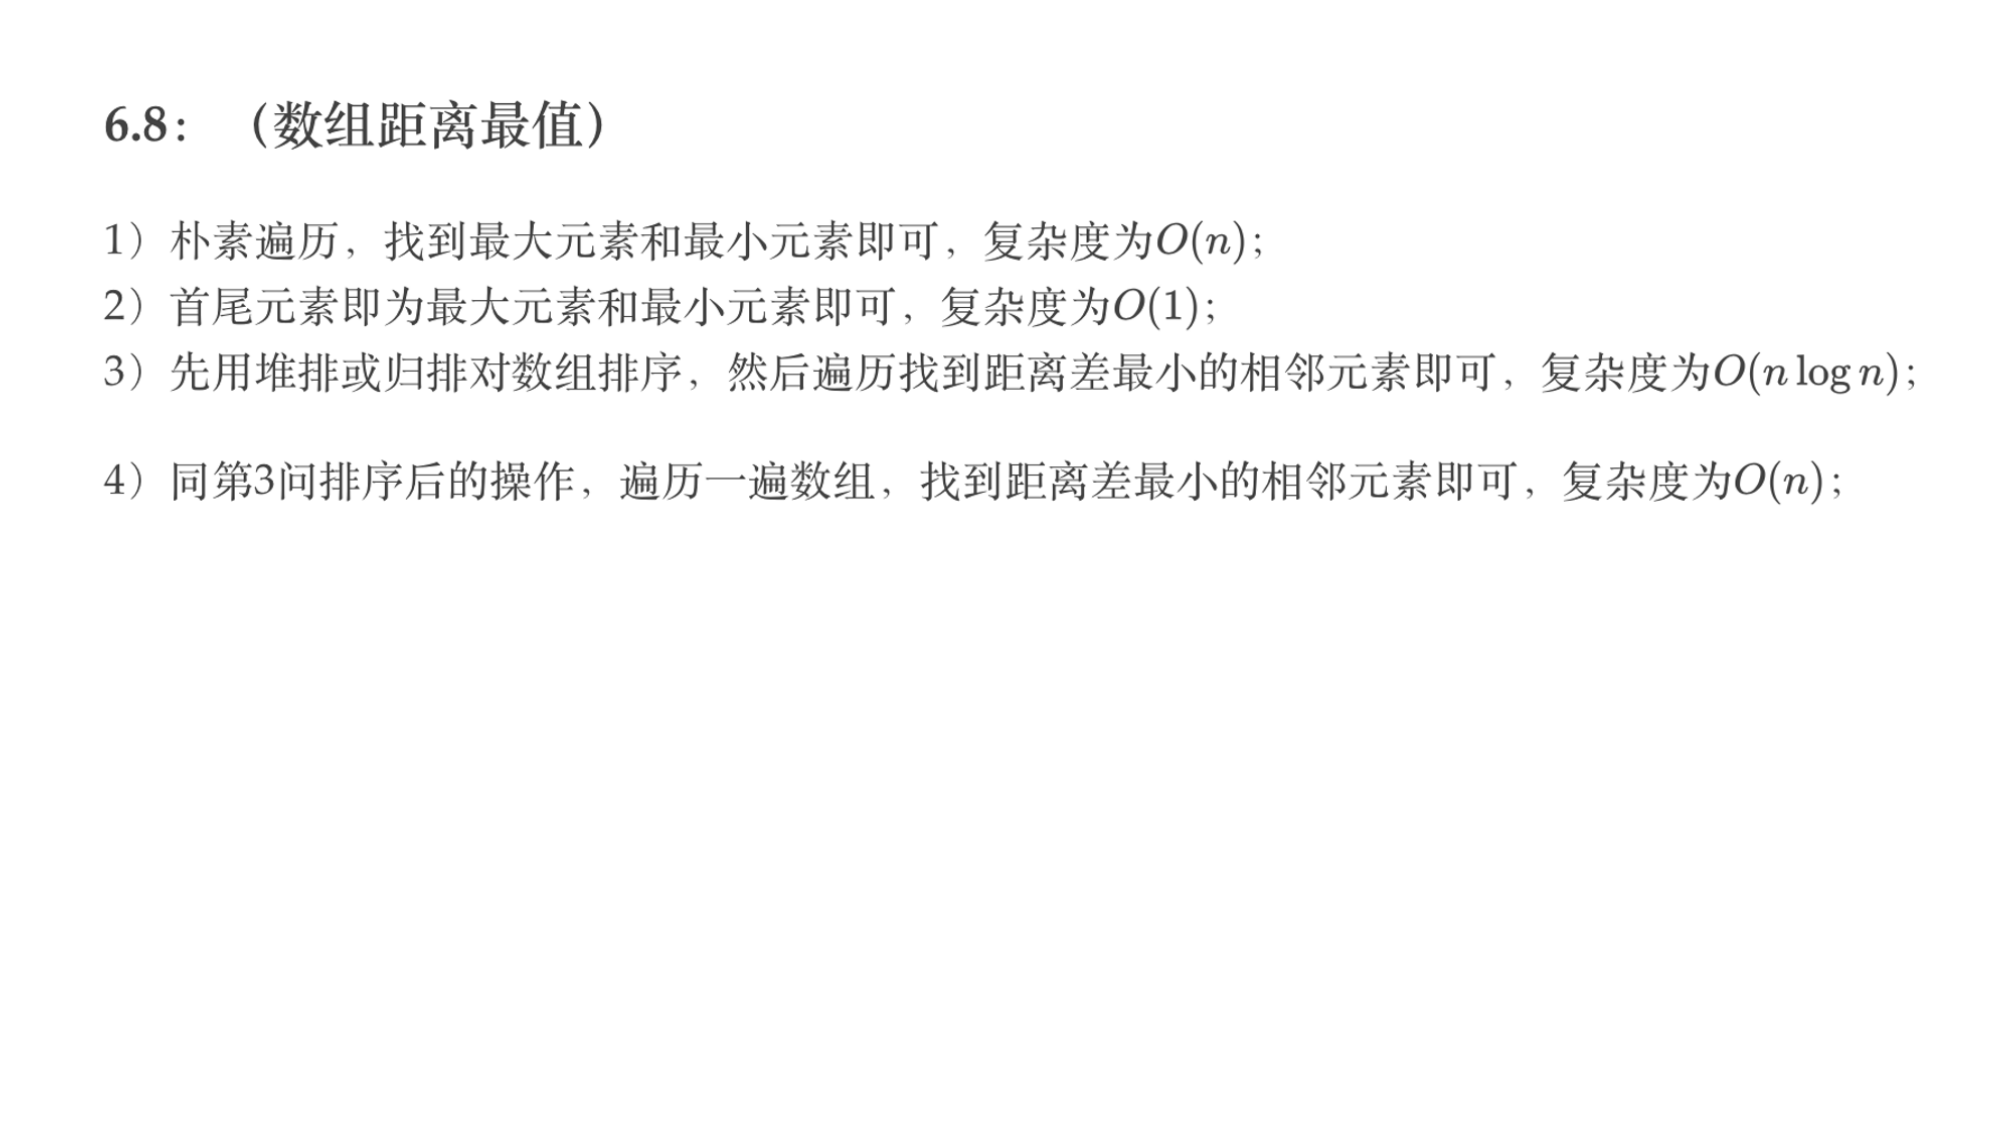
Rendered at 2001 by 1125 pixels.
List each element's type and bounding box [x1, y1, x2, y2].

picture [71, 86, 1930, 527]
